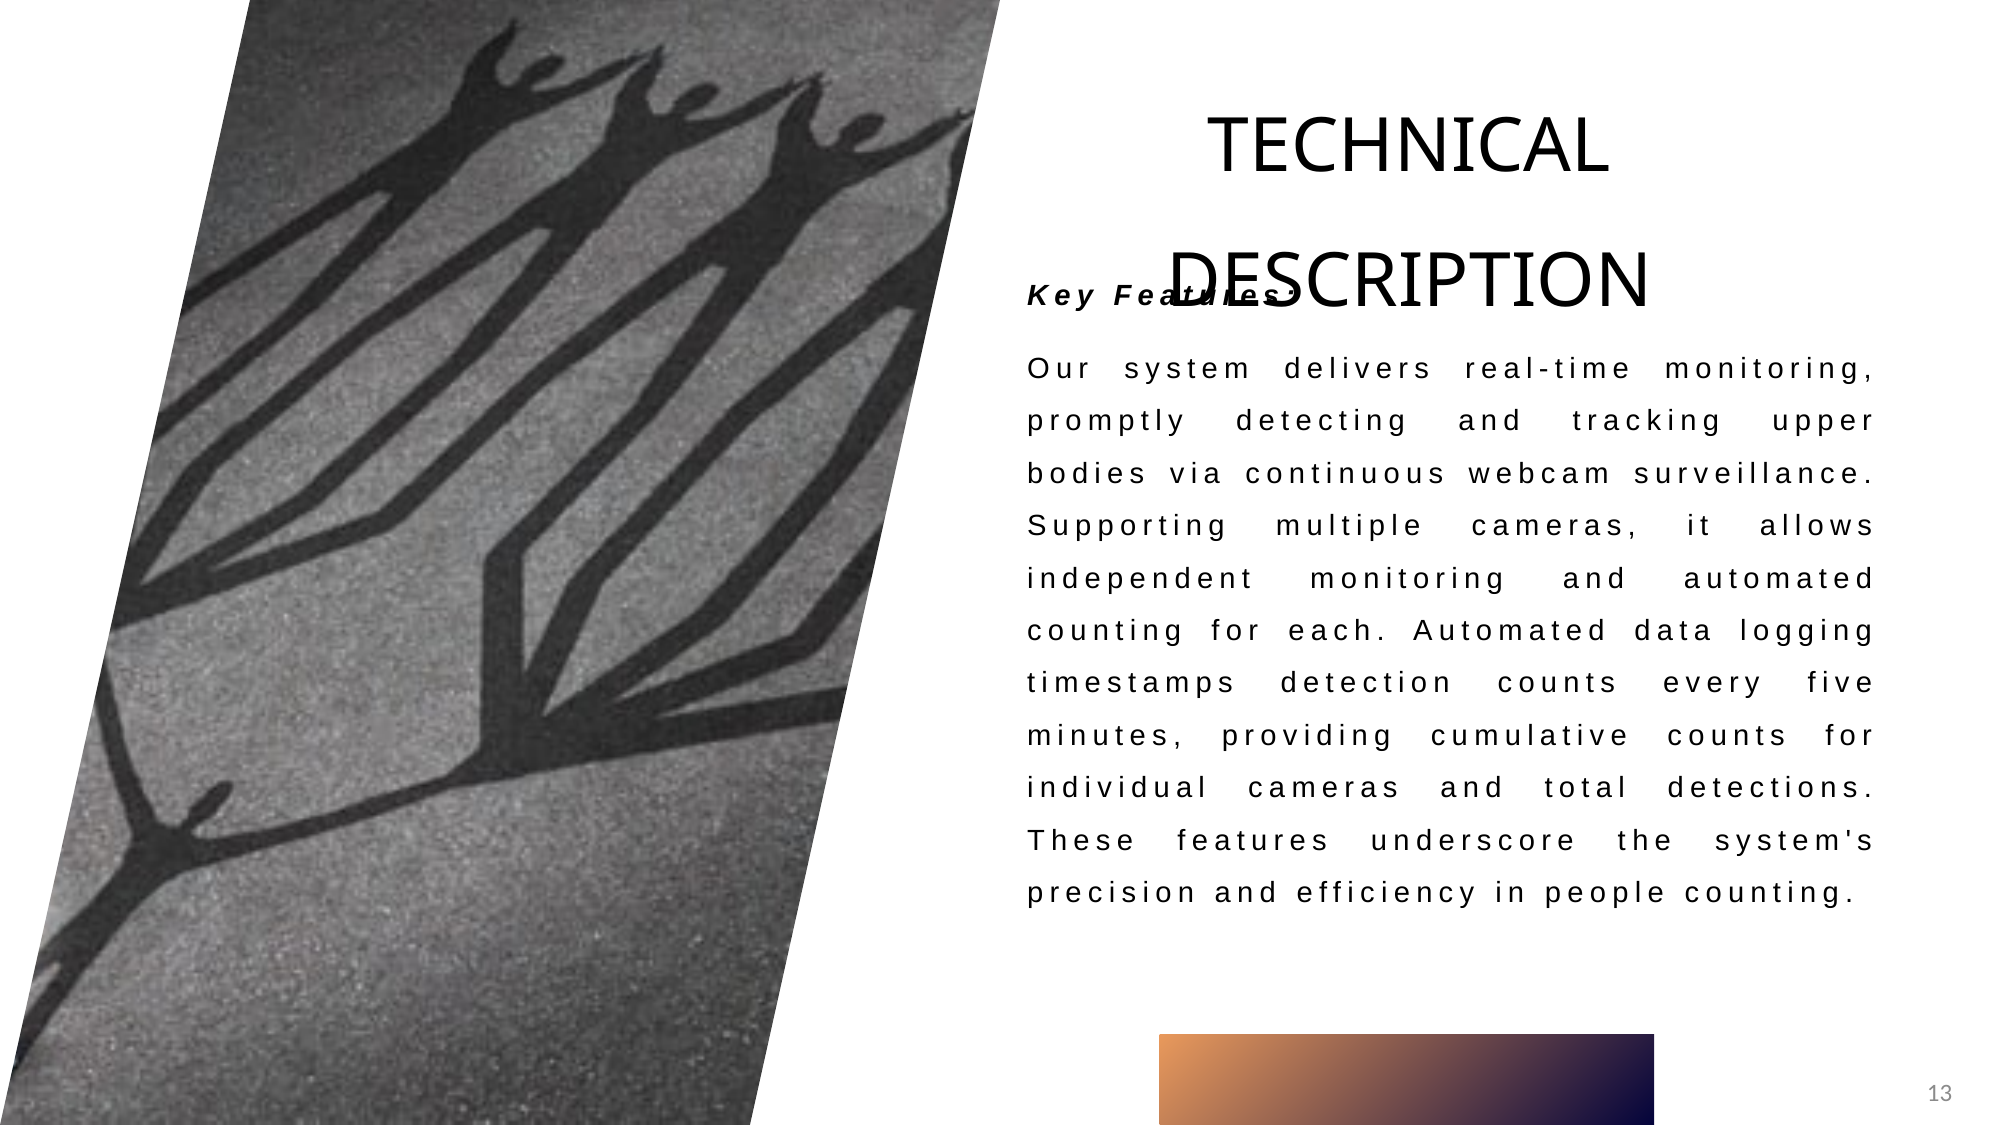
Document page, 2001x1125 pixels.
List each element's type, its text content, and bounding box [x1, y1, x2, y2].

slide_number 13 [1894, 1061, 1968, 1121]
list Key Features: Our system delivers real-time monitoring, promptly detecting and tracking upper bodies via continuous webcam surveillance. Supporting multiple cameras, it allows independent monitoring and automated counting for each. Automated data logging timestamps detection counts every five minutes, providing cumulative counts for individual cameras and total detections. These features underscore the system's precision and efficiency in people counting. [1012, 250, 1895, 875]
title Technical Description [1012, 44, 1808, 193]
picture [0, 0, 1000, 1125]
